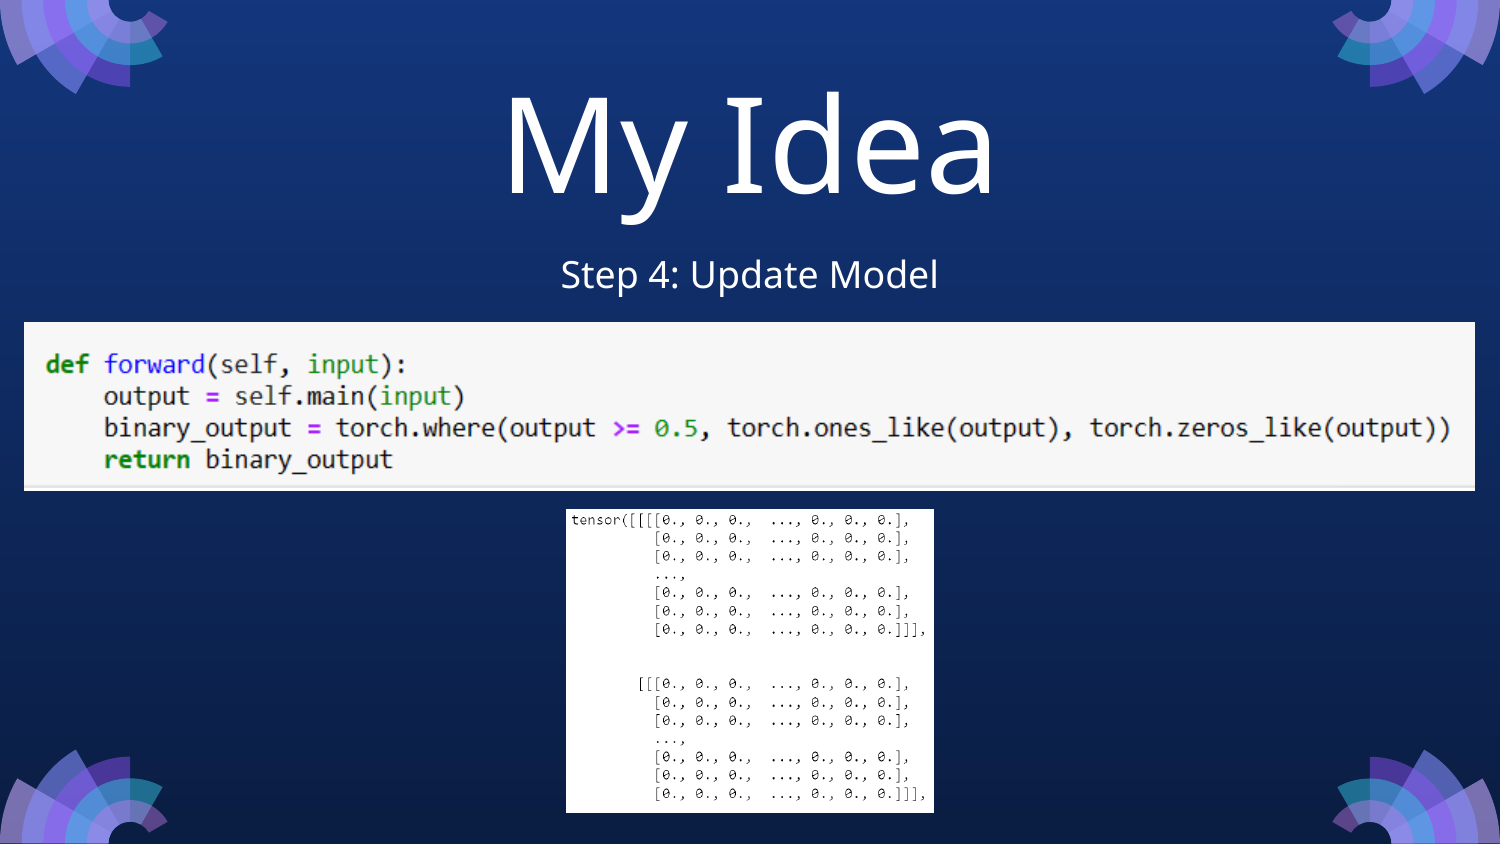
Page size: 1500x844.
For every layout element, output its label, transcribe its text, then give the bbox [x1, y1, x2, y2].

picture [24, 321, 1476, 492]
text_box Step 4: Update Model [367, 236, 1133, 312]
text_box My Idea [370, 44, 1130, 235]
picture [566, 509, 934, 813]
